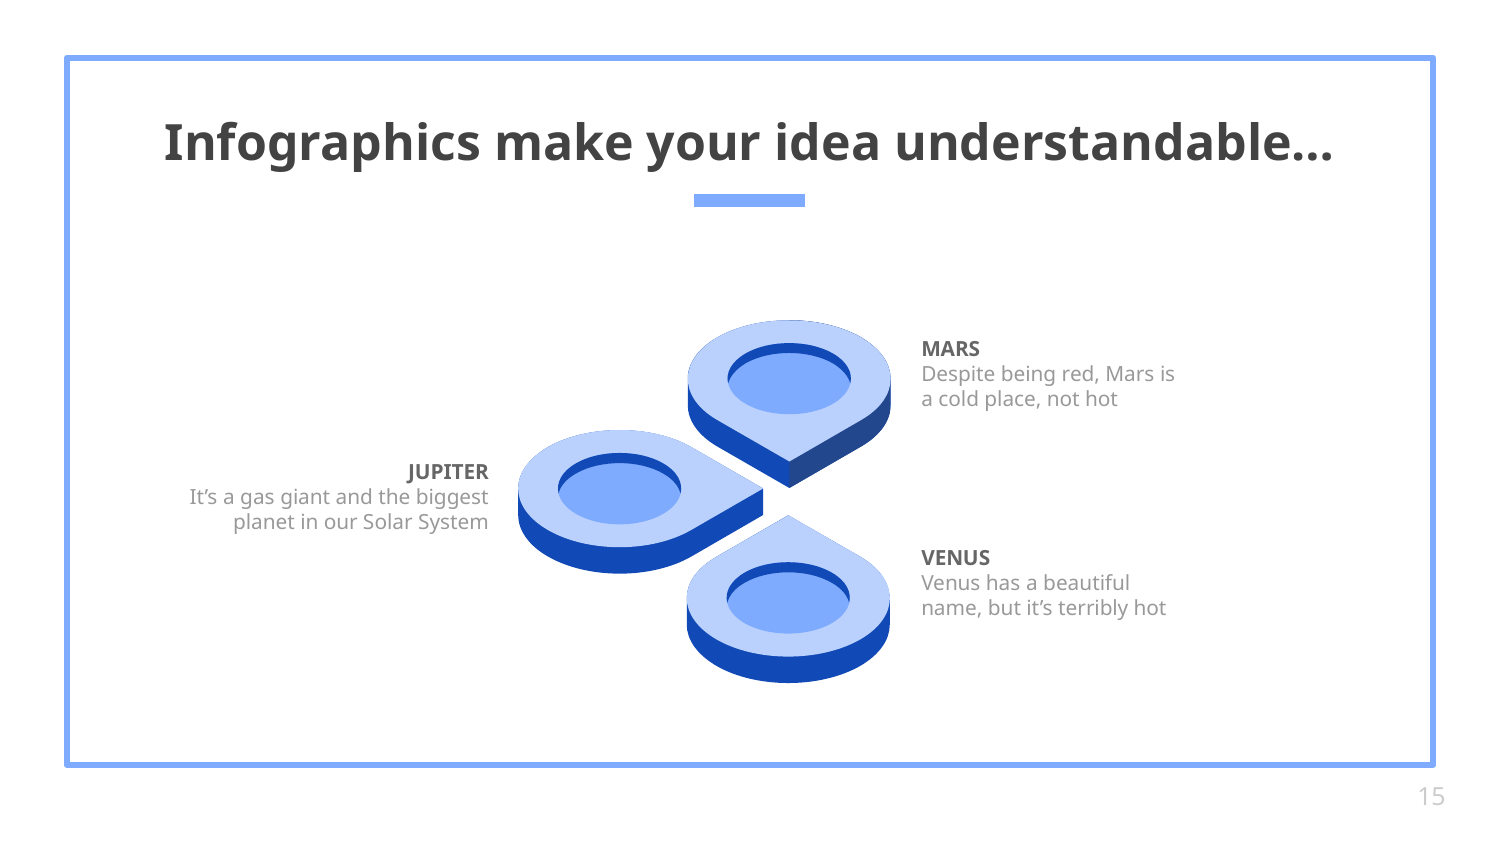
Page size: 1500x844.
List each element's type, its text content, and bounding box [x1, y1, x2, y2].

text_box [507, 429, 764, 574]
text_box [677, 319, 901, 489]
title Infographics make your idea understandable… [0, 35, 1500, 186]
slide_number ‹#› [1402, 764, 1493, 830]
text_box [676, 514, 901, 684]
text_box JUPITER It’s a gas giant and the biggest planet in our Solar System [163, 443, 502, 560]
text_box MARS Despite being red, Mars is a cold place, not hot [906, 320, 1193, 444]
text_box VENUS Venus has a beautiful name, but it’s terribly hot [906, 529, 1208, 698]
